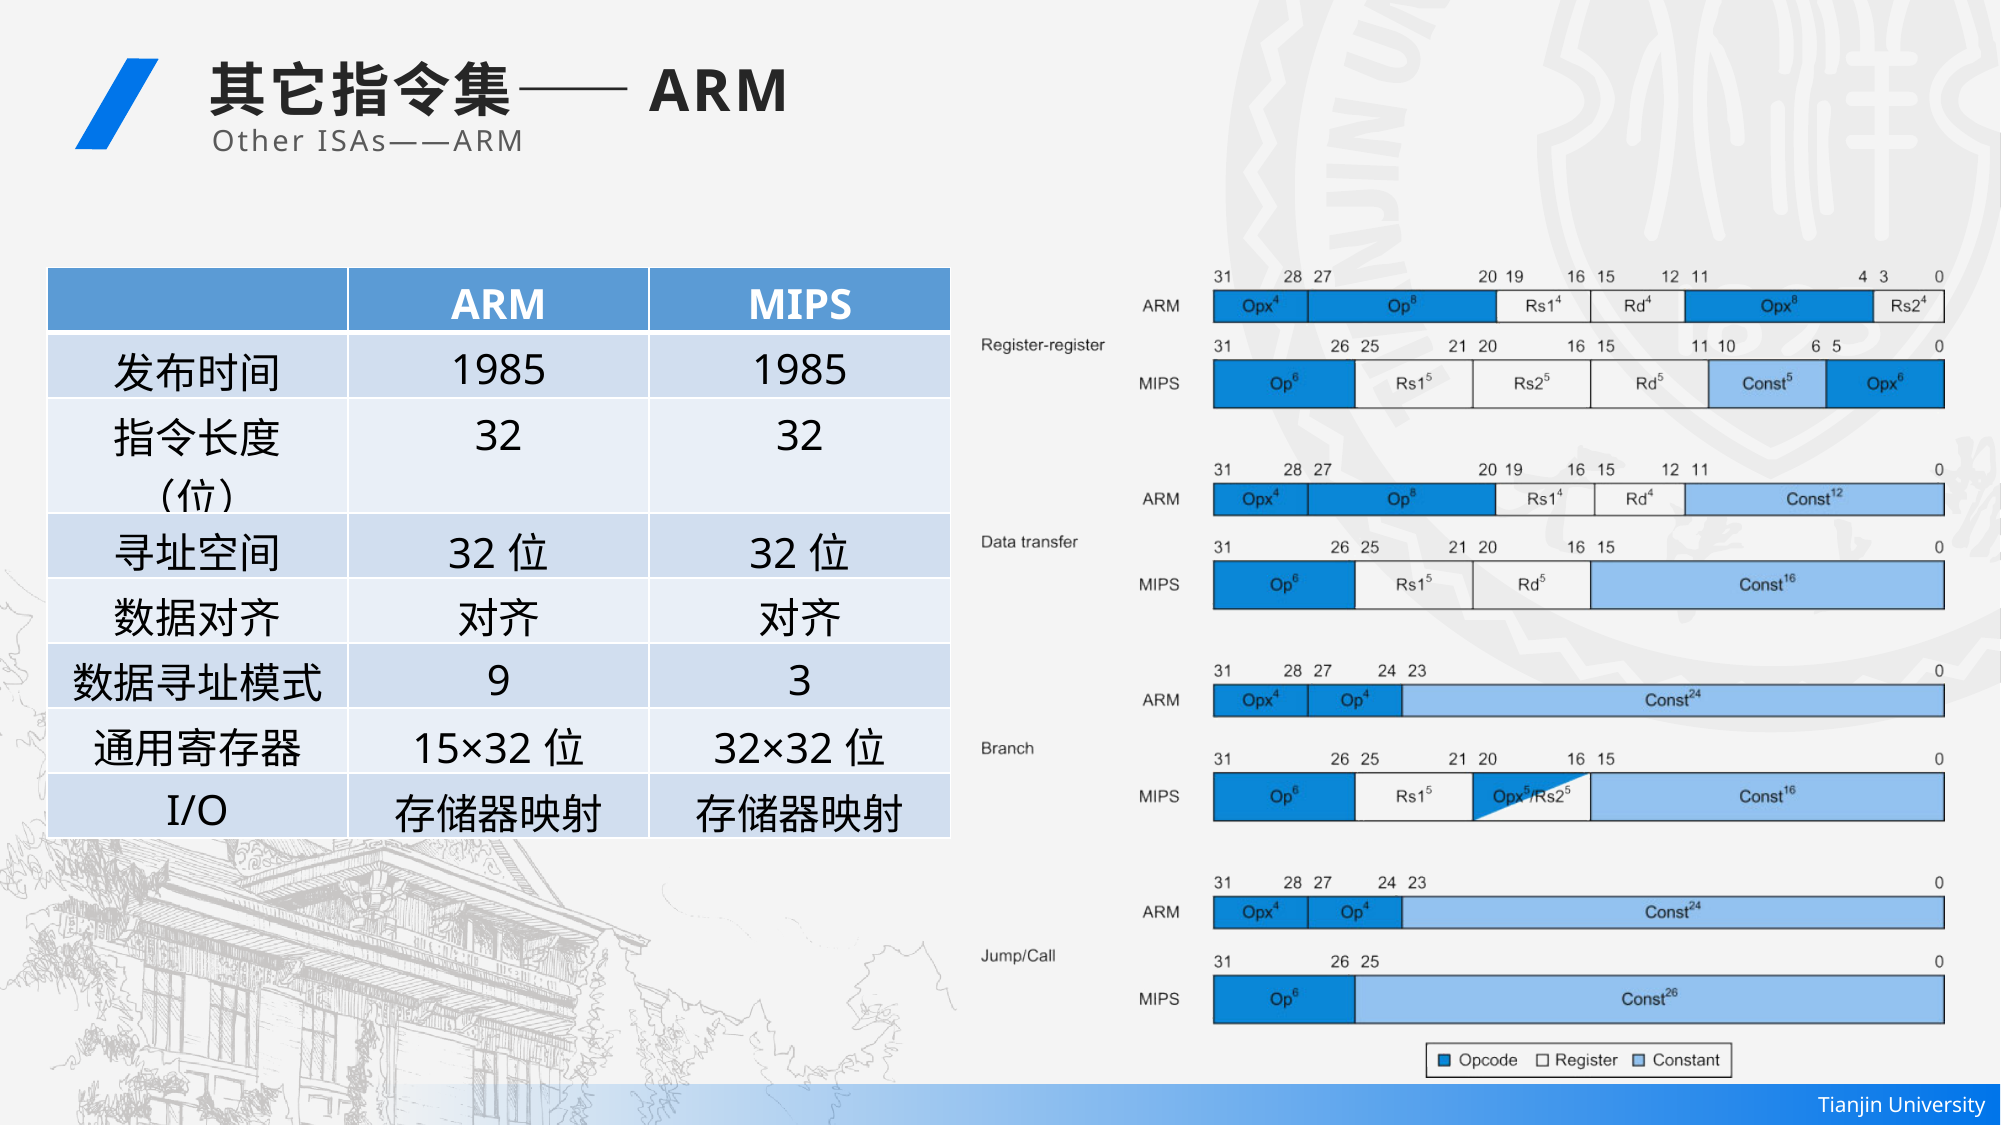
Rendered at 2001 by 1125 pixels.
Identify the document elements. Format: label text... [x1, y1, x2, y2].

table_cell 对齐 [650, 579, 950, 642]
picture [981, 268, 1945, 1078]
table_cell 数据寻址模式 [48, 644, 347, 707]
table_cell 1985 [650, 335, 950, 397]
table_cell 32×32位 [650, 709, 950, 772]
table_cell I/O [48, 774, 347, 837]
text_box [74, 105, 100, 150]
table_cell 指令长度（位） [48, 399, 347, 512]
table_cell 32 [650, 399, 950, 512]
table_cell 9 [349, 644, 648, 707]
table_cell 存储器映射 [349, 774, 648, 837]
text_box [100, 45, 802, 166]
table_cell 对齐 [349, 579, 648, 642]
table_header MIPS [650, 268, 950, 330]
table_cell 寻址空间 [48, 514, 347, 577]
table_cell 发布时间 [48, 335, 347, 397]
table_cell 32位 [349, 514, 648, 577]
table_cell 数据对齐 [48, 579, 347, 642]
table_header ARM [349, 268, 648, 330]
table_cell 1985 [349, 335, 648, 397]
table_cell 15×32位 [349, 709, 648, 772]
table_header [48, 268, 347, 330]
table_cell 存储器映射 [650, 774, 950, 837]
table_cell 32位 [650, 514, 950, 577]
table_cell 通用寄存器 [48, 709, 347, 772]
table_cell 32 [349, 399, 648, 512]
table_cell 3 [650, 644, 950, 707]
